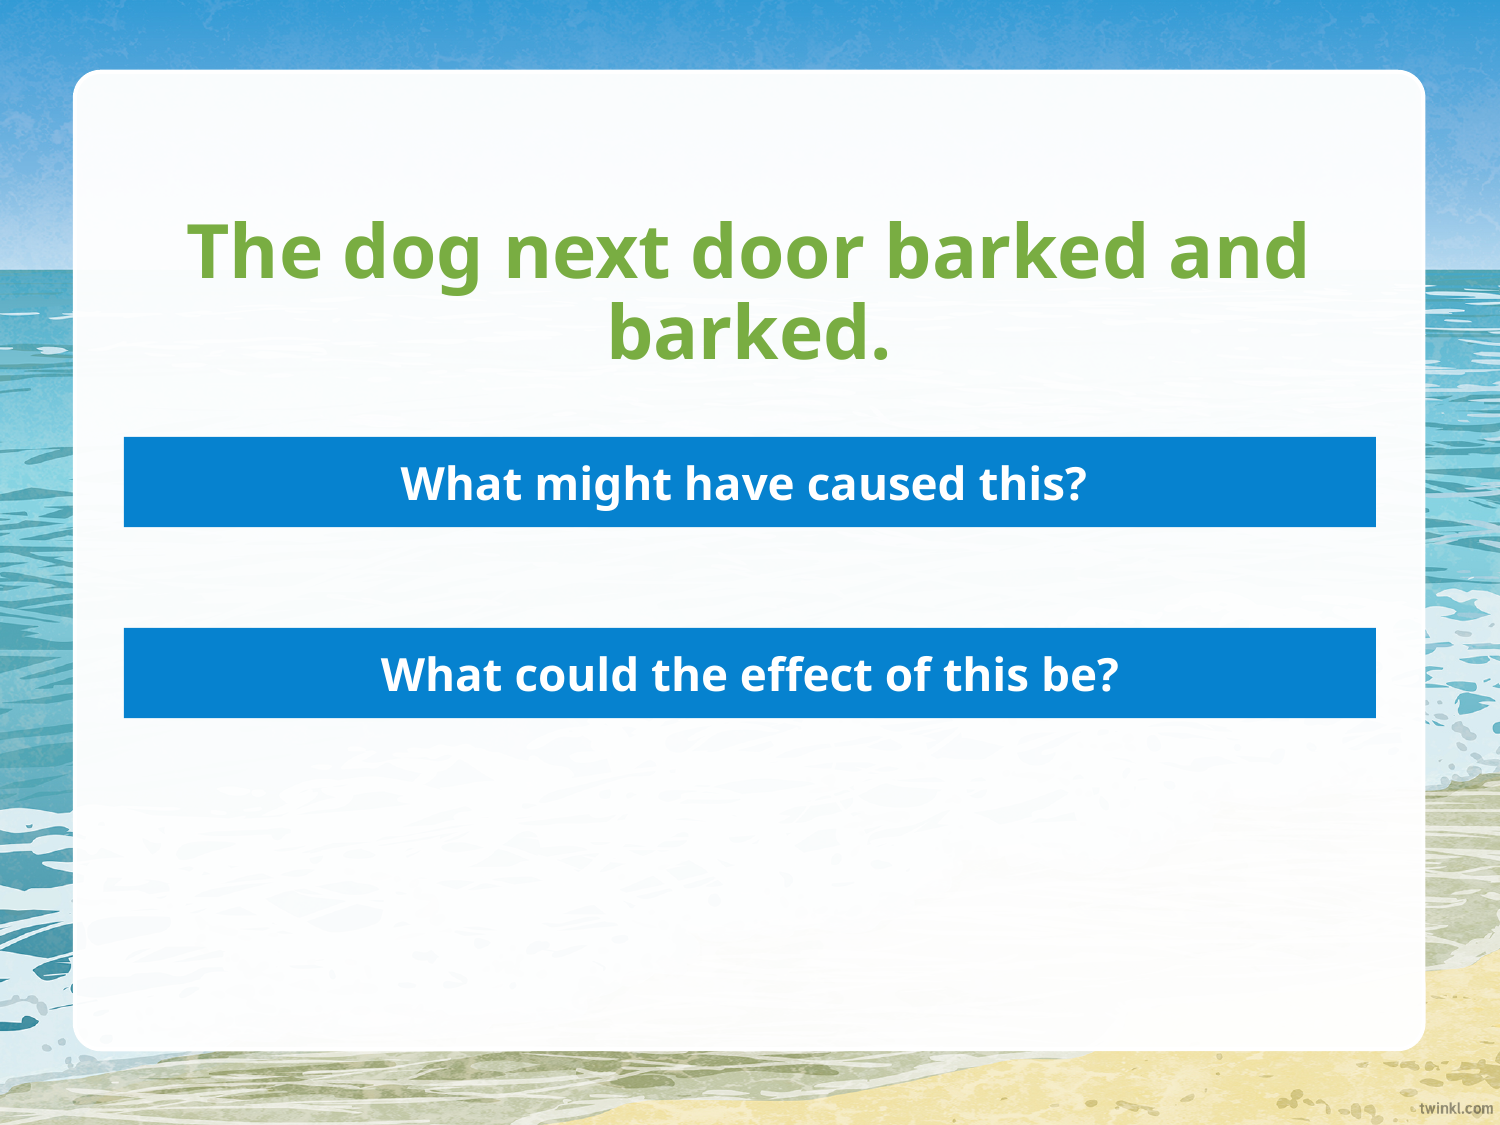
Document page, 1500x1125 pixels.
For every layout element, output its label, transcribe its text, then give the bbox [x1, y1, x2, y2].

title The dog next door barked and barked. [73, 211, 1426, 378]
picture [0, 0, 1500, 1125]
text_box What might have caused this? [123, 436, 1377, 528]
text_box What could the effect of this be? [123, 627, 1377, 719]
